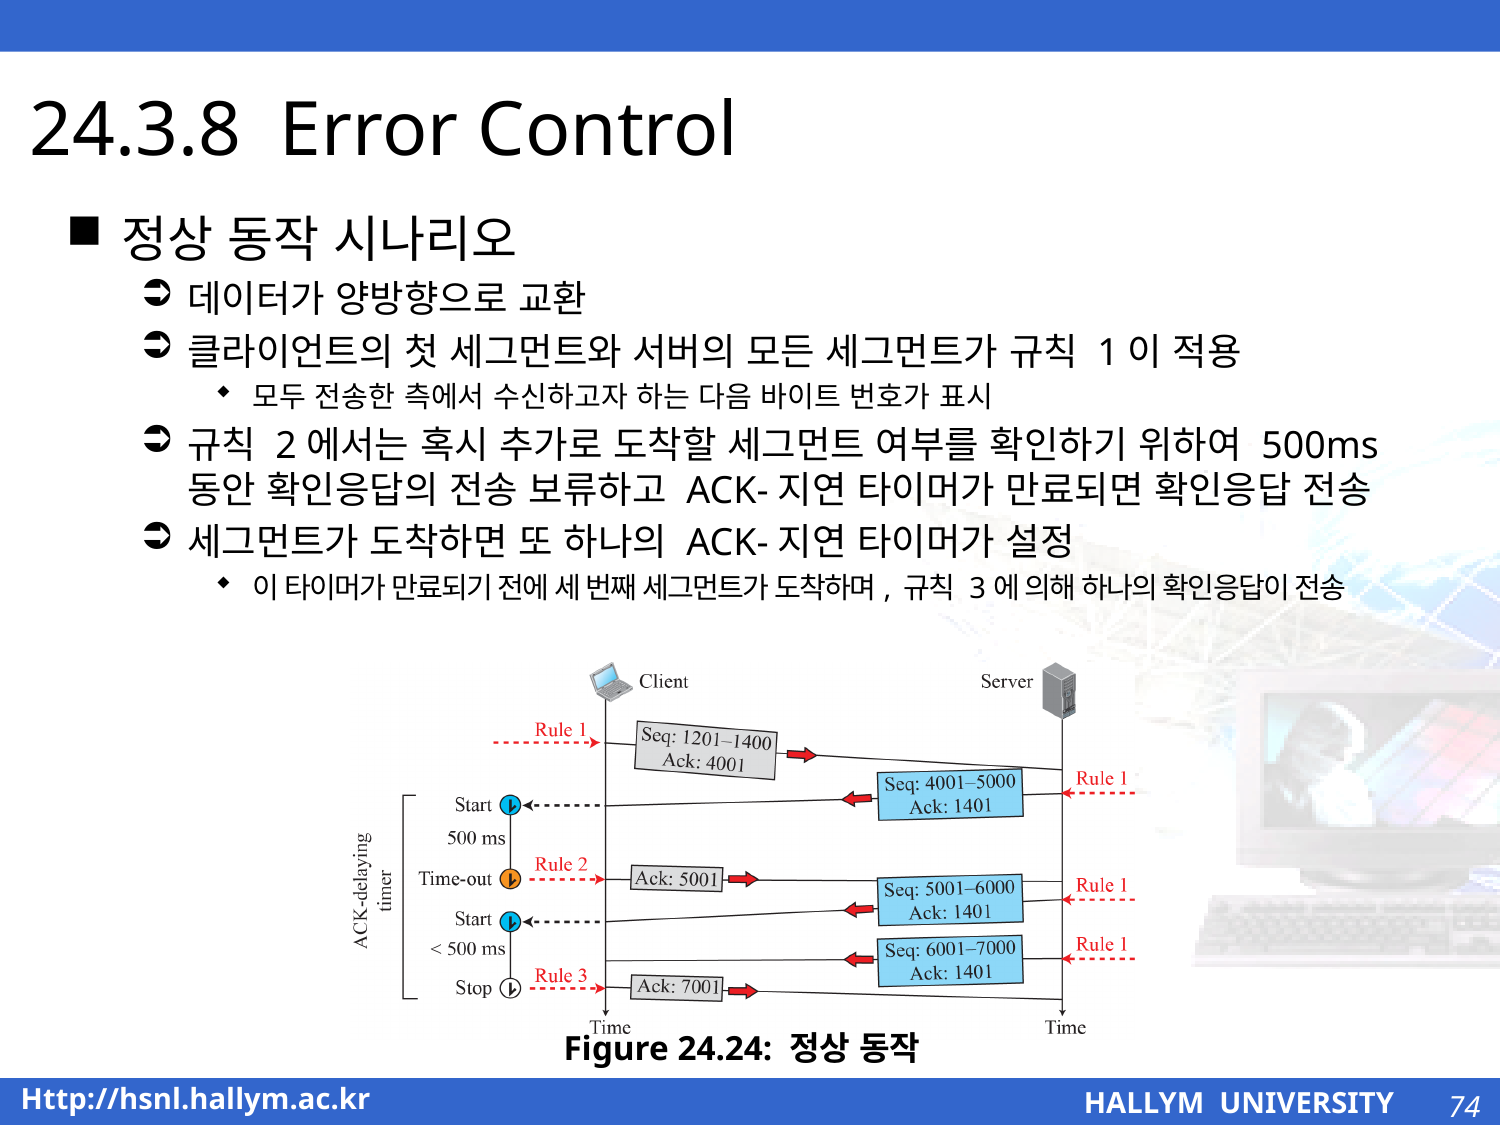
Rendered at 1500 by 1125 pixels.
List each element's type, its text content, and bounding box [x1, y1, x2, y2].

text_box Figure 24.24: 정상 동작 [112, 1022, 1372, 1072]
list 정상 동작 시나리오 데이터가 양방향으로 교환 클라이언트의 첫 세그먼트와 서버의 모든 세그먼트가 규칙 1이 적용 모두 전송한 측에서 수신하고자 하는 다음 바이트 번호가 표시 규칙 2에서는 혹시 추가로 도착할 세그먼트 여부를 확인하기 위하여 500ms 동안 확인응답의 전송 보류하고 ACK-지연 타이머가 만료되면 확인응답 전송 세그먼트가 도착하면 또 하나의 ACK-지연 타이머가 설정 이 타이머가 만료되기 전에 세 번째 세그먼트가 도착하며, 규칙 3에 의해 하나의 확인응답이 전송 [50, 200, 1450, 1000]
title 24.3.8 Error Control [14, 76, 1500, 175]
picture [349, 662, 1135, 1040]
slide_number 74 [1182, 1080, 1496, 1125]
